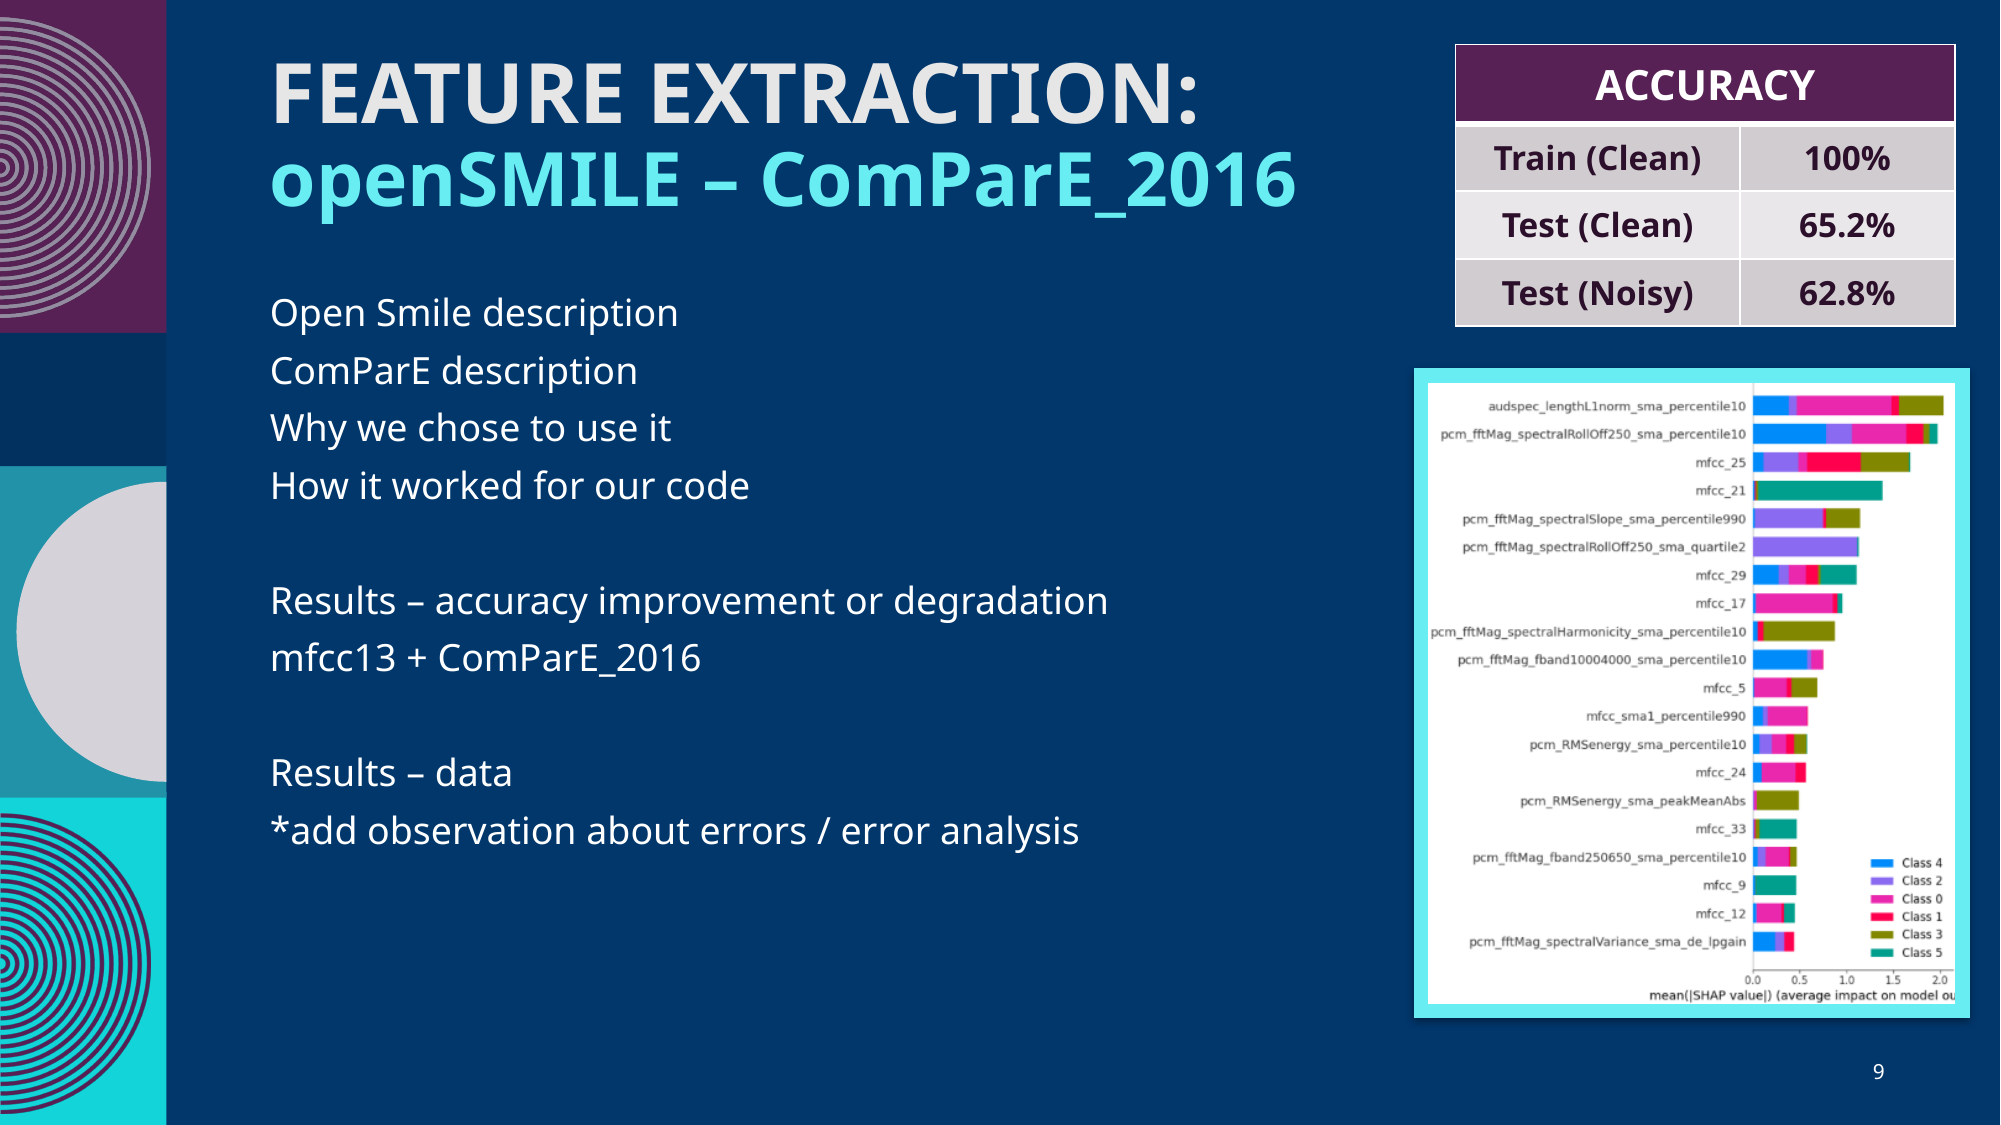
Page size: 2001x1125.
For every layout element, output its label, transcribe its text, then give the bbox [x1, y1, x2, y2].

picture [1427, 382, 1955, 1004]
picture [1, 18, 151, 318]
table_cell Test (Noisy) [1456, 260, 1739, 325]
table_cell 100% [1741, 127, 1954, 190]
picture [1, 814, 151, 1114]
slide_number 9 [1824, 1042, 1900, 1103]
table_cell 62.8% [1741, 260, 1954, 325]
table_cell Train (Clean) [1456, 127, 1739, 190]
table_cell 65.2% [1741, 192, 1954, 258]
title Feature Extraction: openSMILE – ComParE_2016 [254, 44, 1455, 268]
list Open Smile description ComParE description Why we chose to use it How it worked for our code Results – accuracy improvement or degradation mfcc13 + ComParE_2016 Results – data *add observation about errors / error analysis [254, 281, 1318, 1004]
table_cell Test (Clean) [1456, 192, 1739, 258]
table_header ACCURACY [1456, 45, 1954, 121]
